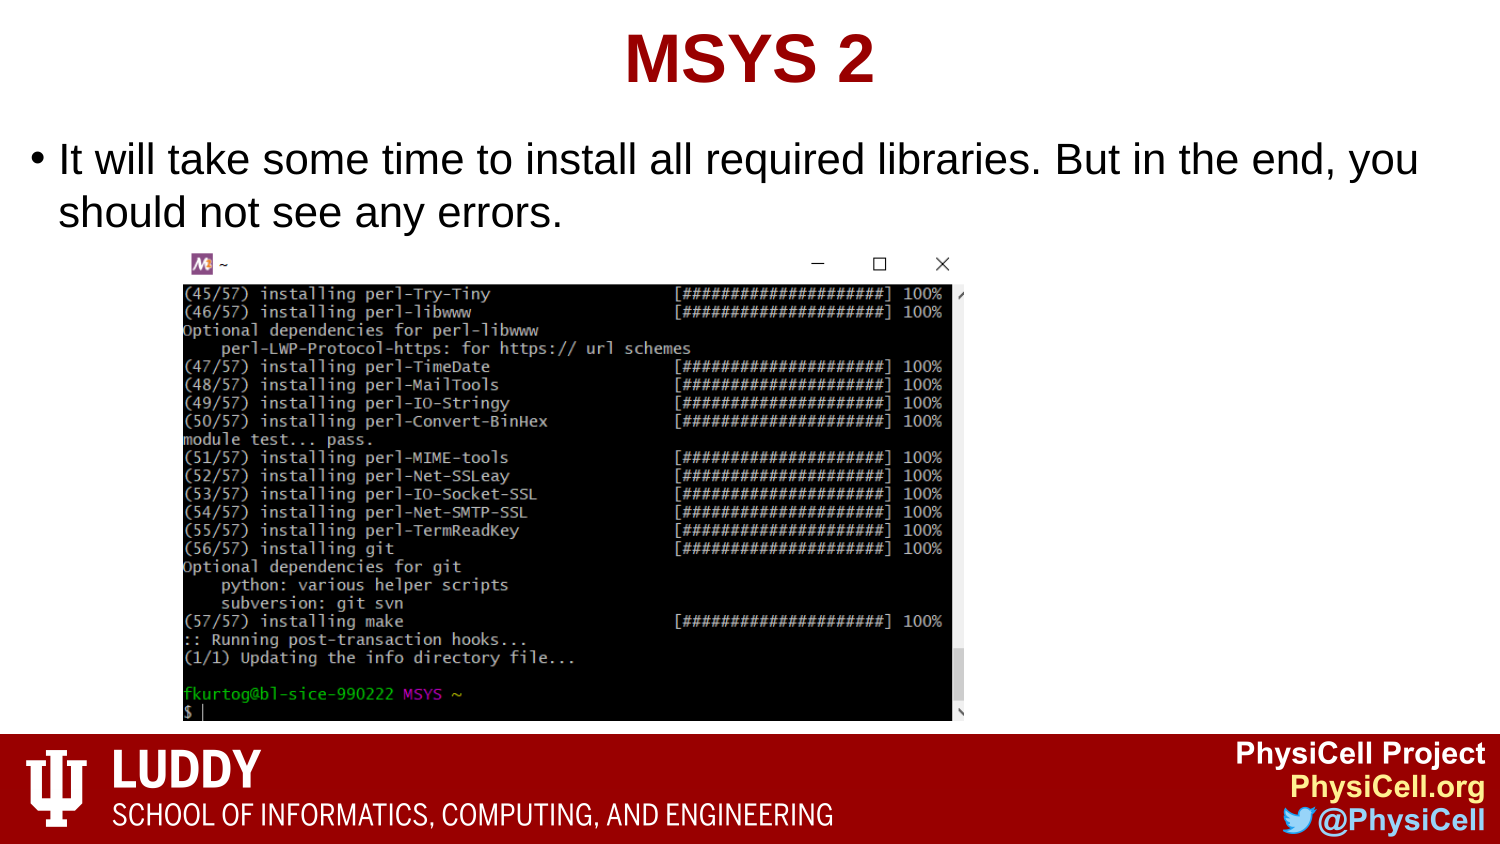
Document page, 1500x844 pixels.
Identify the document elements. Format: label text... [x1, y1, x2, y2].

list It will take some time to install all required libraries. But in the end, you should not see any errors. [0, 123, 1500, 739]
picture [0, 739, 1500, 844]
picture [183, 248, 964, 721]
title MSYS 2 [0, 0, 1500, 121]
